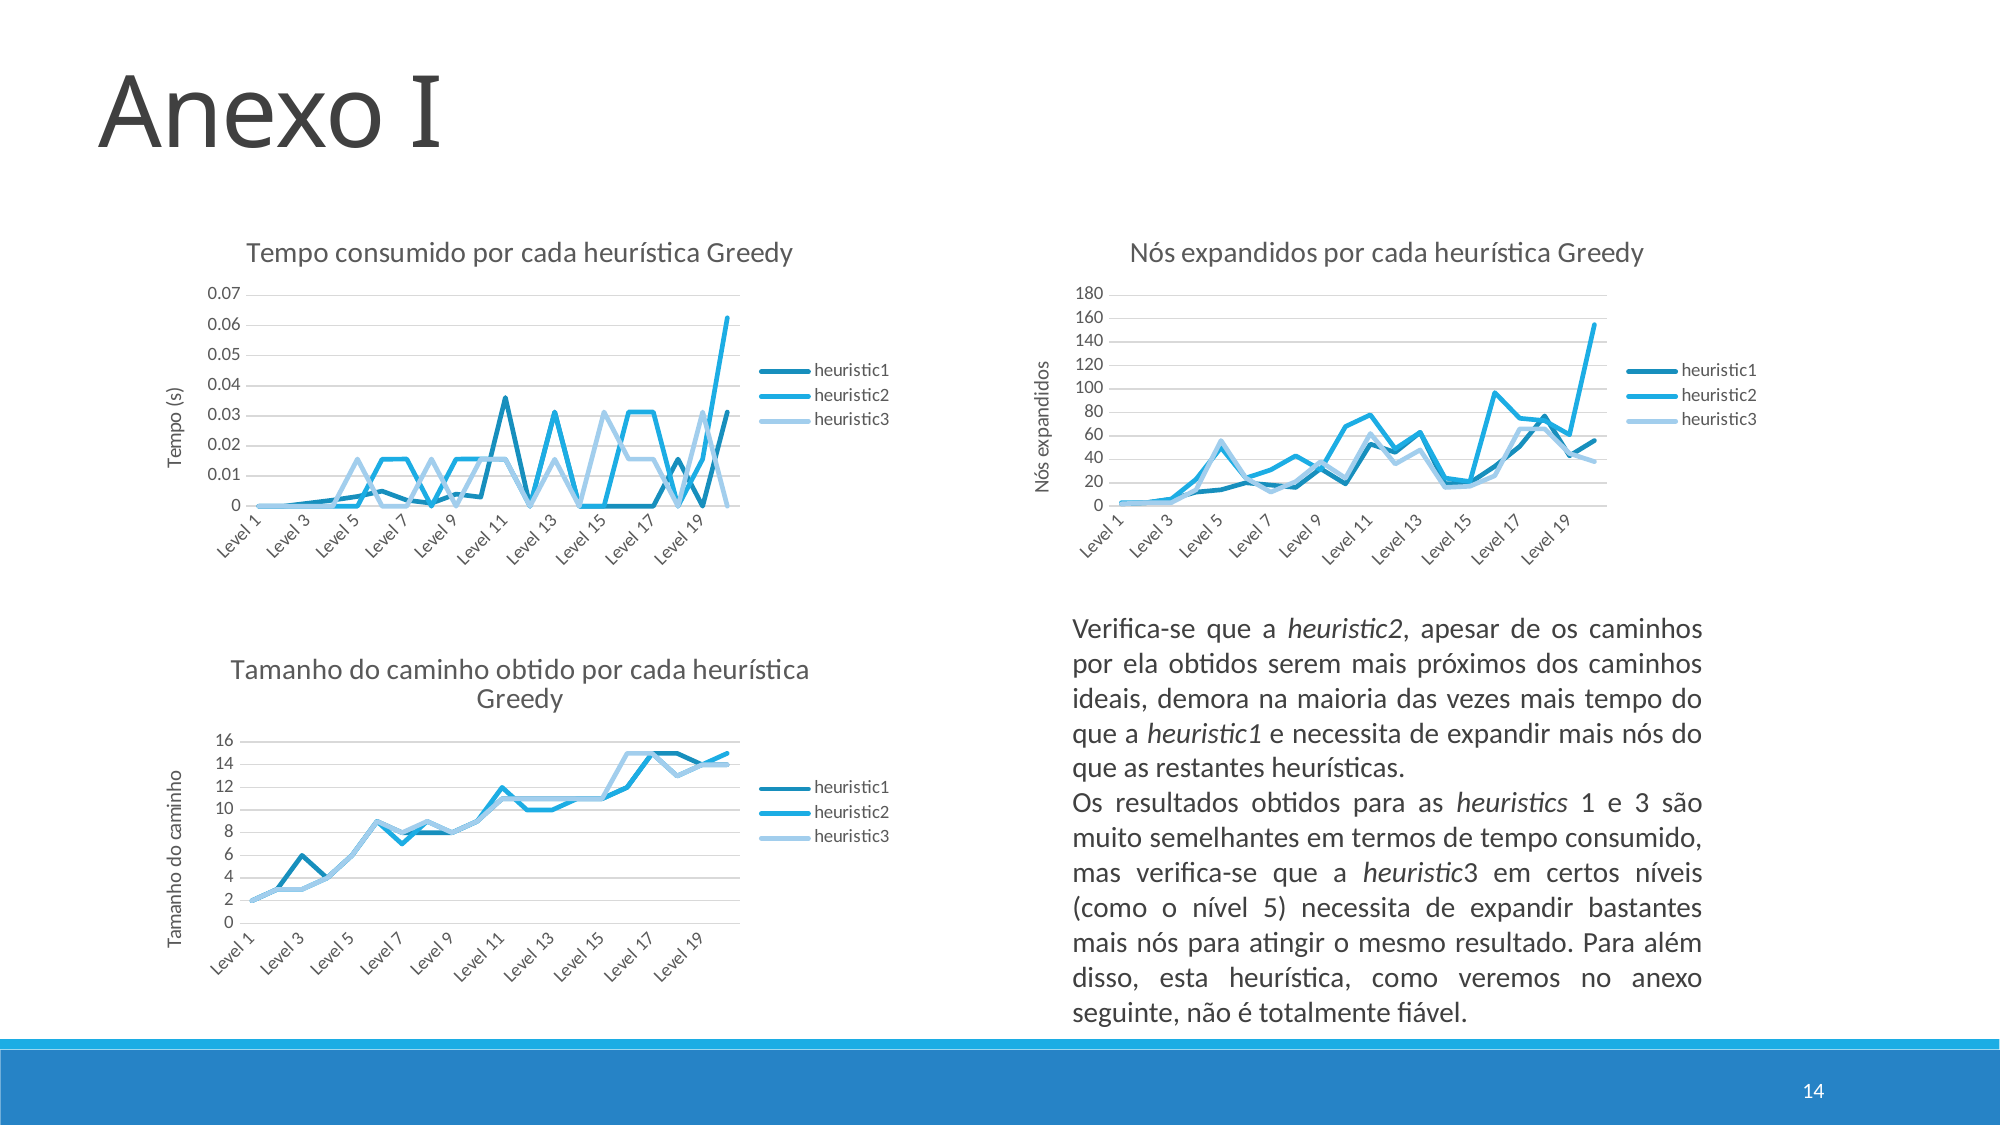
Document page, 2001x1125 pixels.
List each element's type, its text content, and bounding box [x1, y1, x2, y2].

text_box Verifica-se que a heuristic2, apesar de os caminhos por ela obtidos serem mais próximos dos caminhos ideais, demora na maioria das vezes mais tempo do que a heuristic1 e necessita de expandir mais nós do que as restantes heurísticas. Os resultados obtidos para as heuristics 1 e 3 são muito semelhantes em termos de tempo consumido, mas verifica-se que a heuristic3 em certos níveis (como o nível 5) necessita de expandir bastantes mais nós para atingir o mesmo resultado. Para além disso, esta heurística, como veremos no anexo seguinte, não é totalmente fiável. [1057, 601, 1718, 1036]
chart [132, 632, 909, 995]
slide_number 14 [1624, 1059, 1840, 1120]
chart [999, 215, 1776, 578]
title Anexo I [83, 0, 1734, 176]
chart [132, 215, 909, 578]
